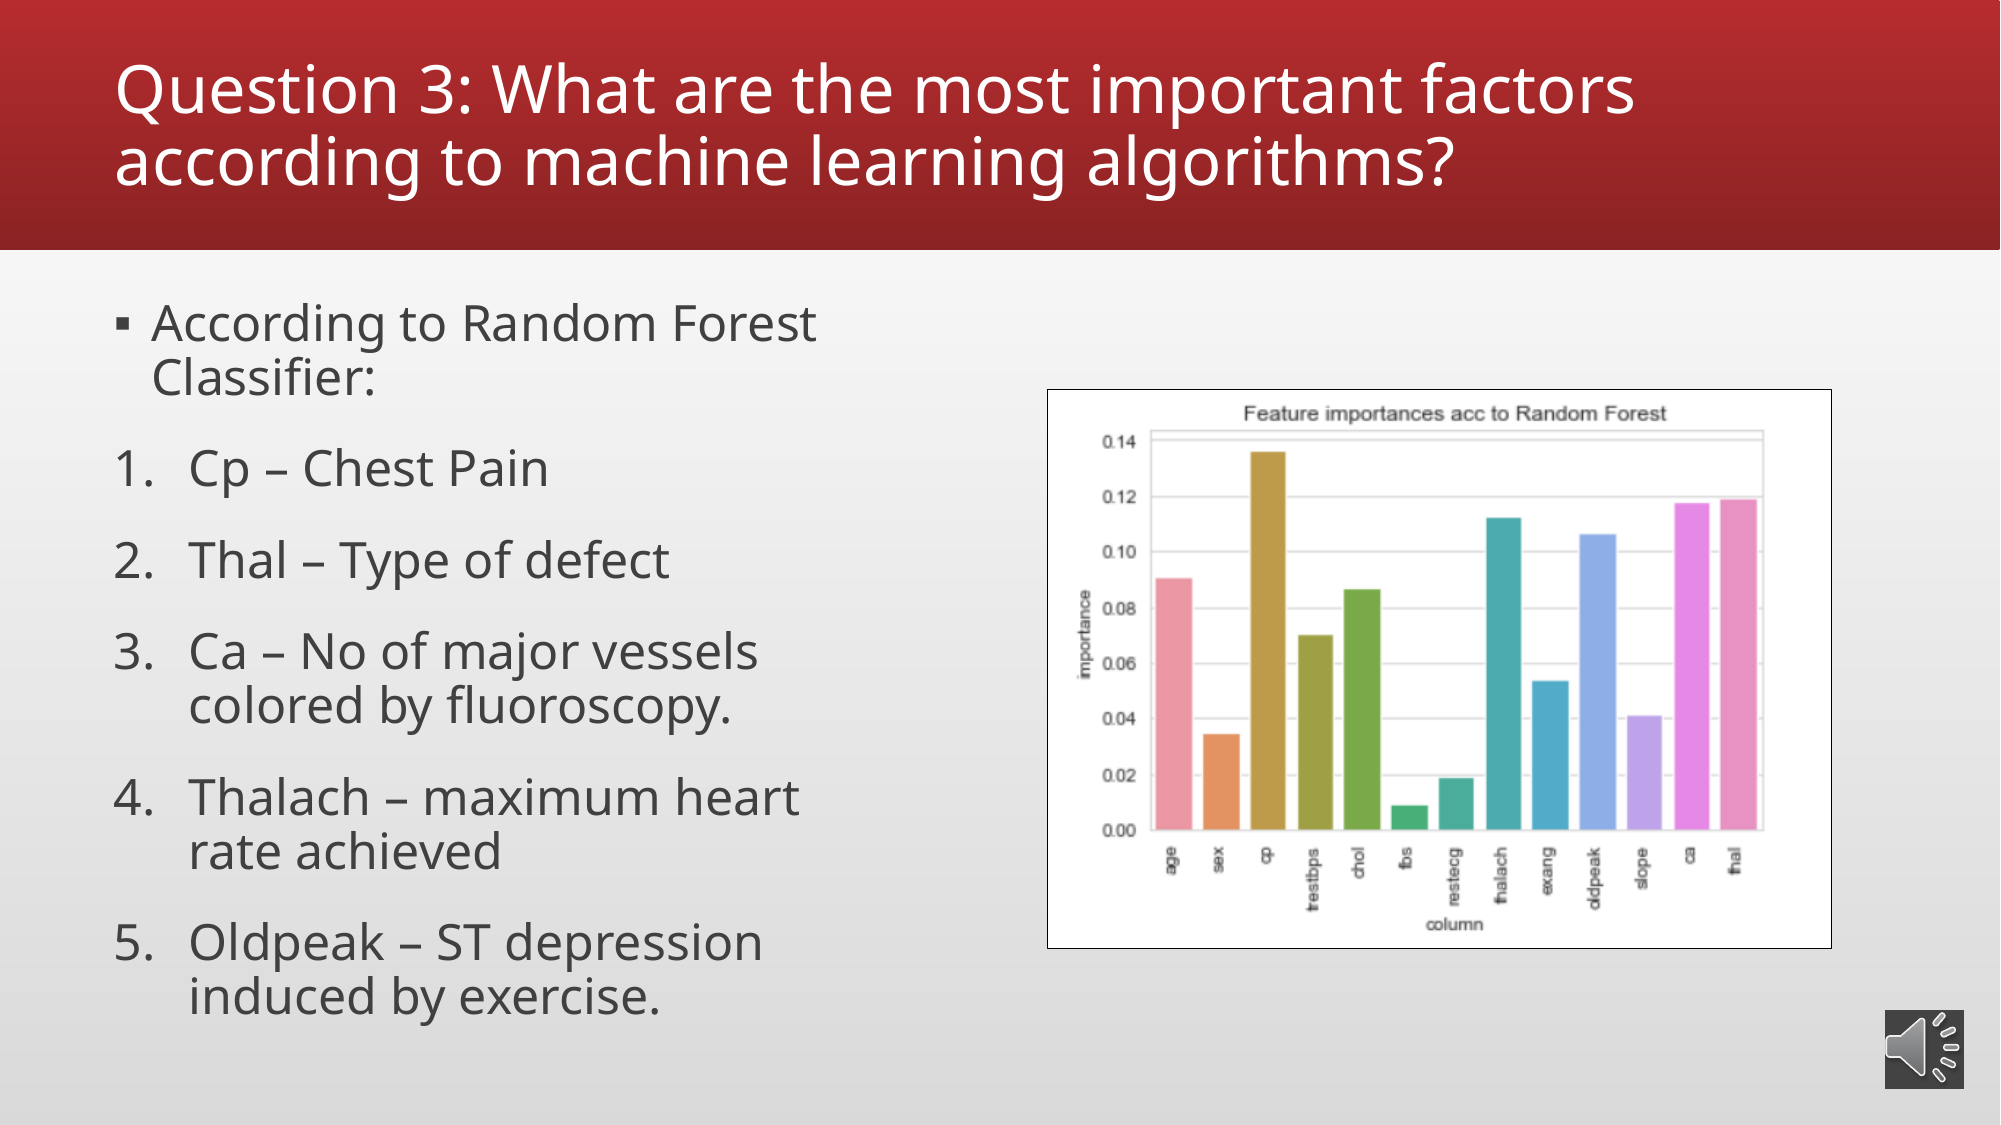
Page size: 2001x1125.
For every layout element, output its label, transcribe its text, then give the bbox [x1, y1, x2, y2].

title Question 3: What are the most important factors according to machine learning algorithms? [99, 19, 1750, 237]
picture [1047, 389, 1832, 948]
list According to Random Forest Classifier: Cp – Chest Pain Thal – Type of defect Ca – No of major vessels colored by fluoroscopy. Thalach – maximum heart rate achieved Oldpeak – ST depression induced by exercise. [98, 290, 894, 1047]
picture [1884, 1009, 1965, 1090]
